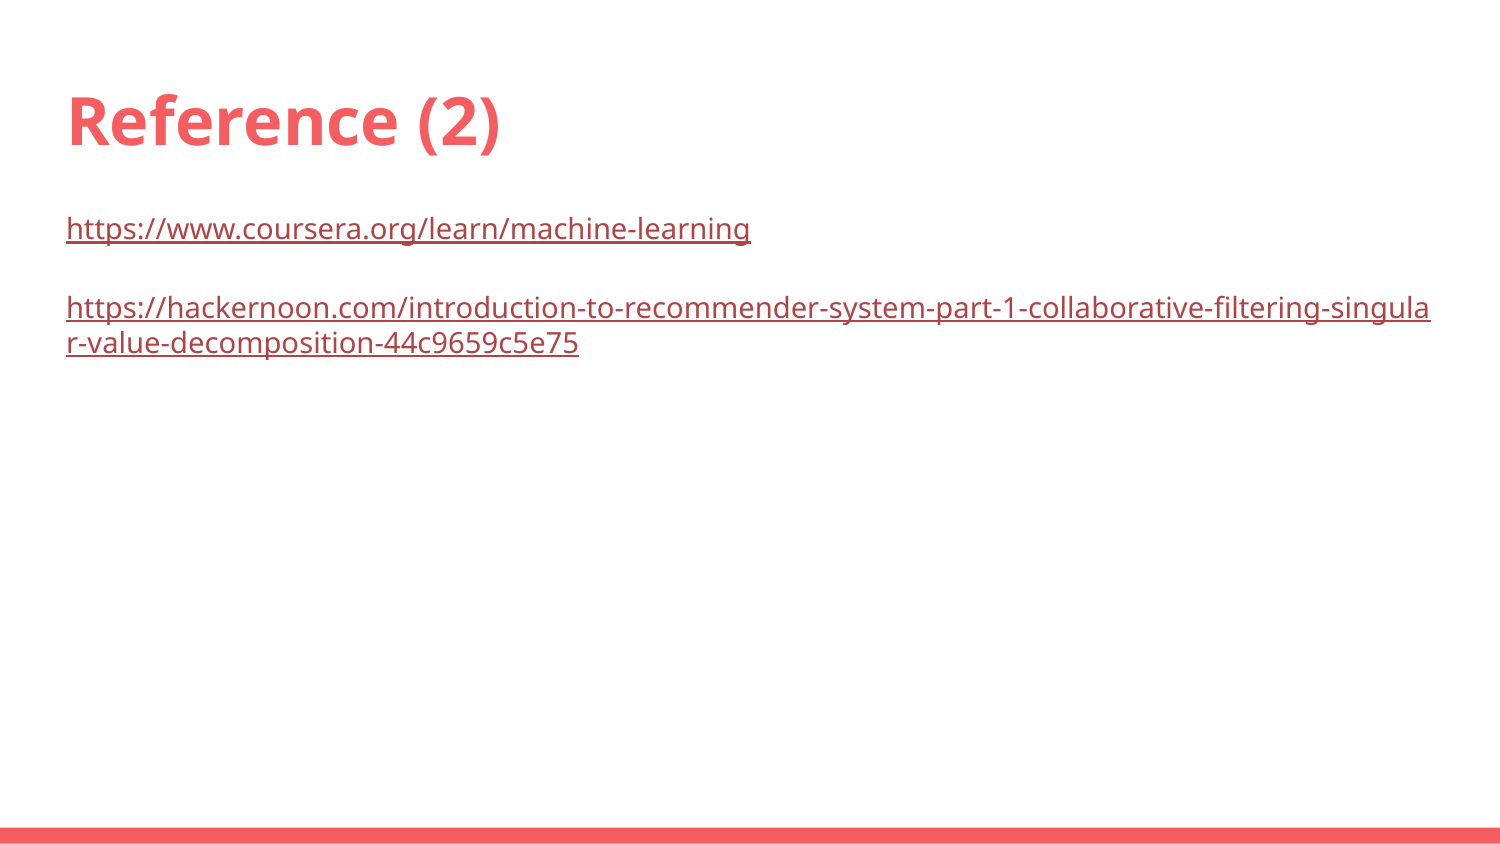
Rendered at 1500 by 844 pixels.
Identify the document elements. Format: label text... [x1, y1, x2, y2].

title Reference (2) [51, 64, 1449, 167]
list https://www.coursera.org/learn/machine-learning https://hackernoon.com/introduction-to-recommender-system-part-1-collaborative-filtering-singular-value-decomposition-44c9659c5e75 [51, 189, 1449, 750]
